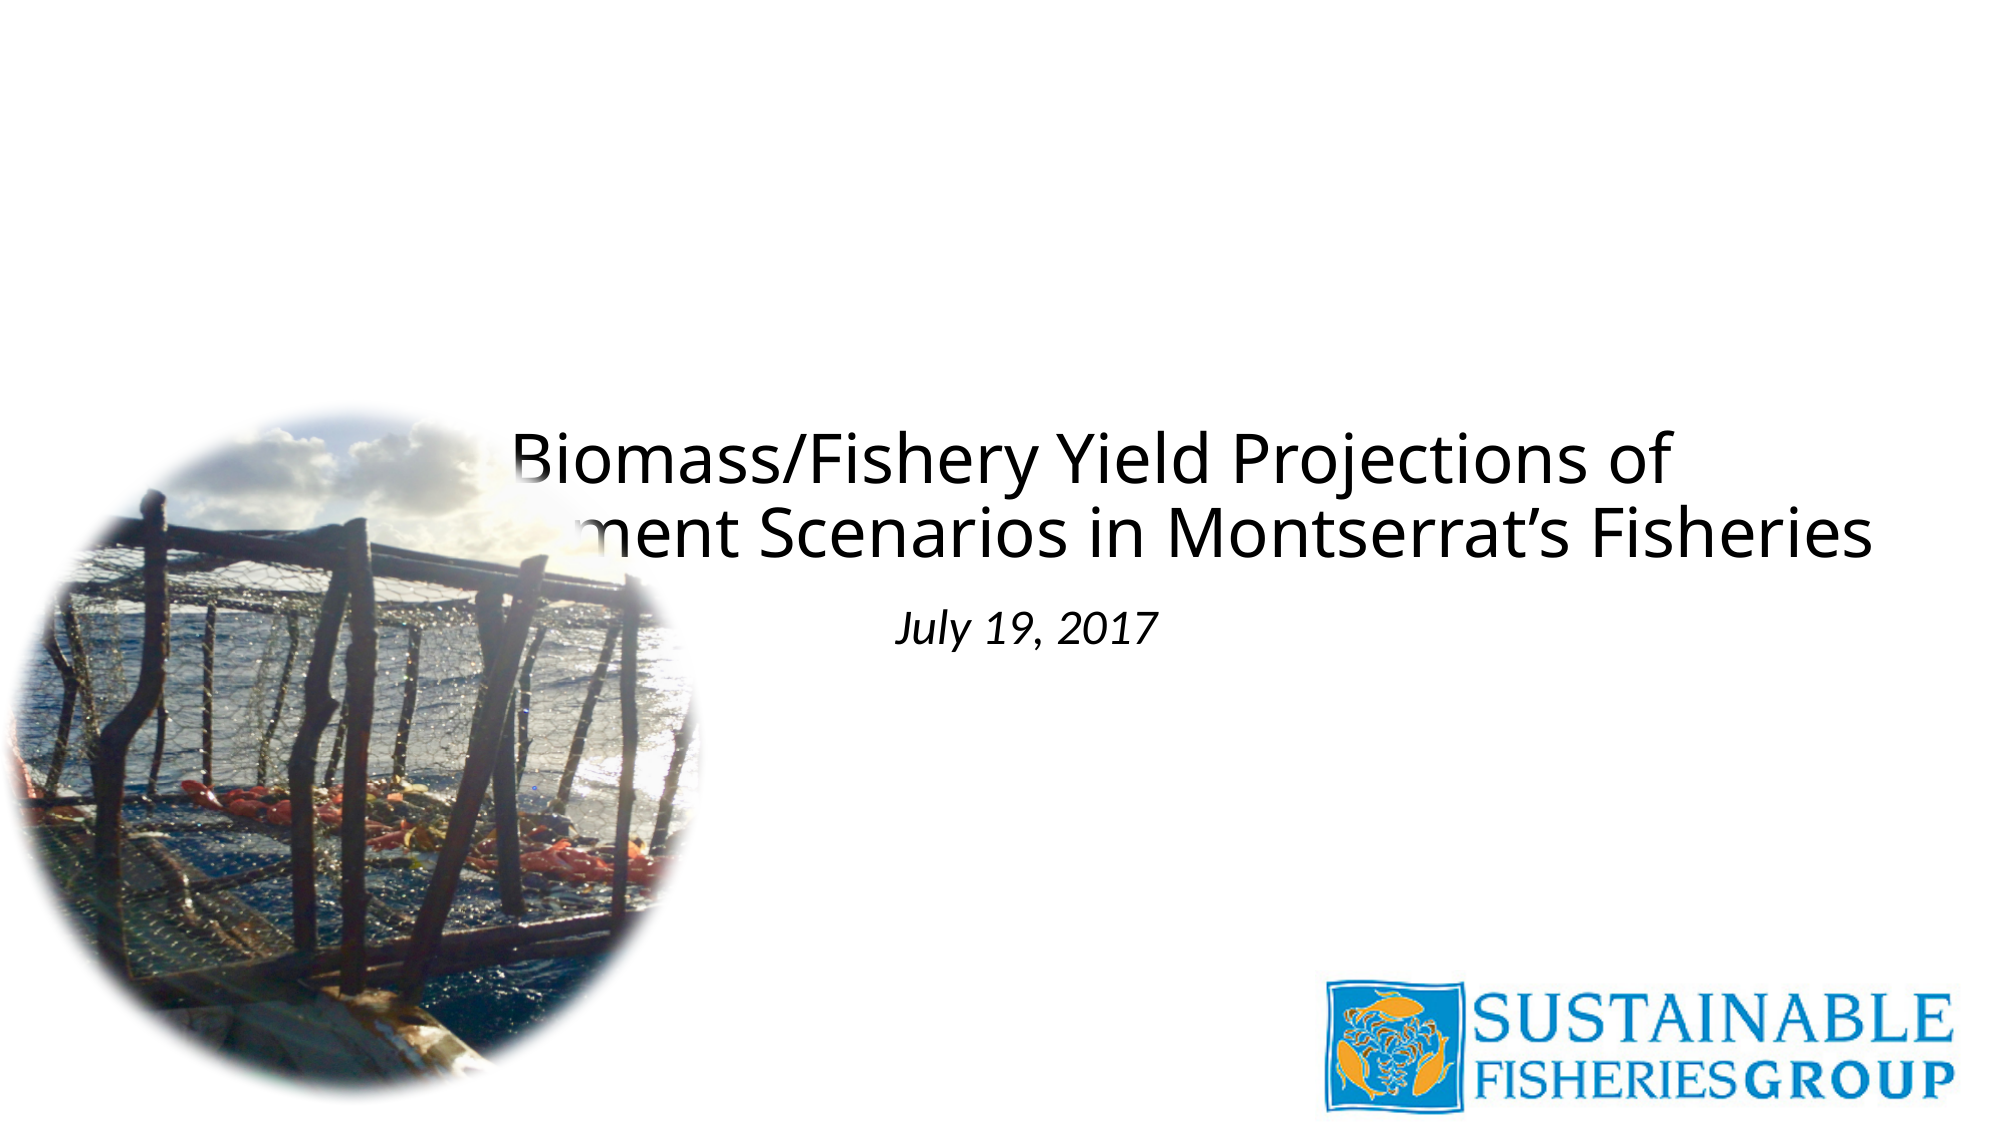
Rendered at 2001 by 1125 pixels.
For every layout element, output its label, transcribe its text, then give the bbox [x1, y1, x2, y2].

picture [1315, 970, 1964, 1125]
subtitle July 19, 2017 [708, 594, 1777, 866]
picture [0, 398, 708, 1108]
title Biomass/Fishery Yield Projections of Management Scenarios in Montserrat’s Fisheries [291, 188, 1892, 581]
